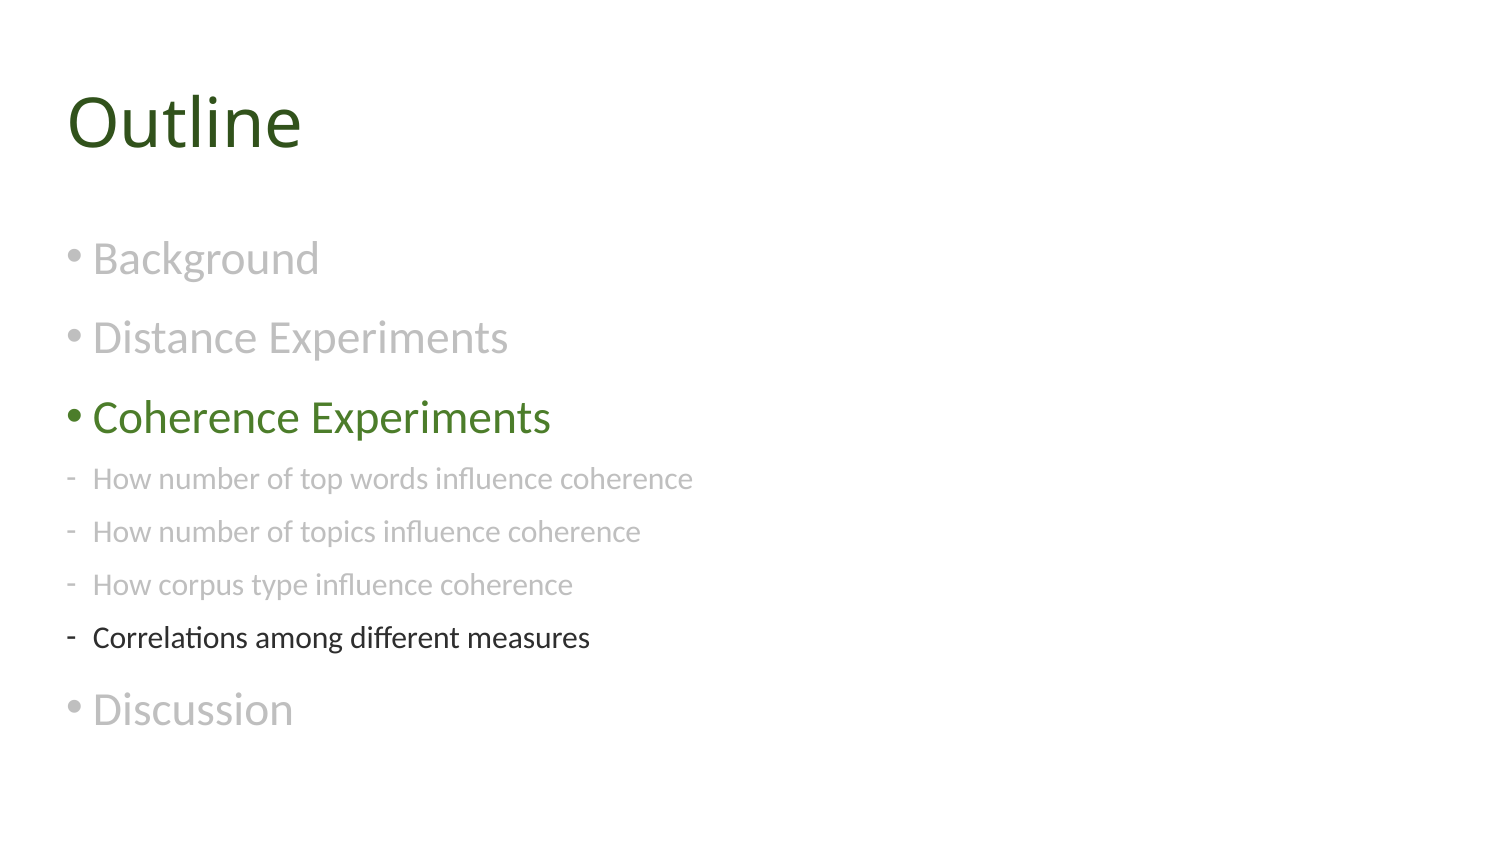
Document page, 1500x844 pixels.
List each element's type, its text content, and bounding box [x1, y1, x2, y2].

list Background Distance Experiments Coherence Experiments How number of top words influence coherence How number of topics influence coherence How corpus type influence coherence Correlations among different measures Discussion [51, 189, 1449, 750]
title Outline [51, 72, 1449, 167]
